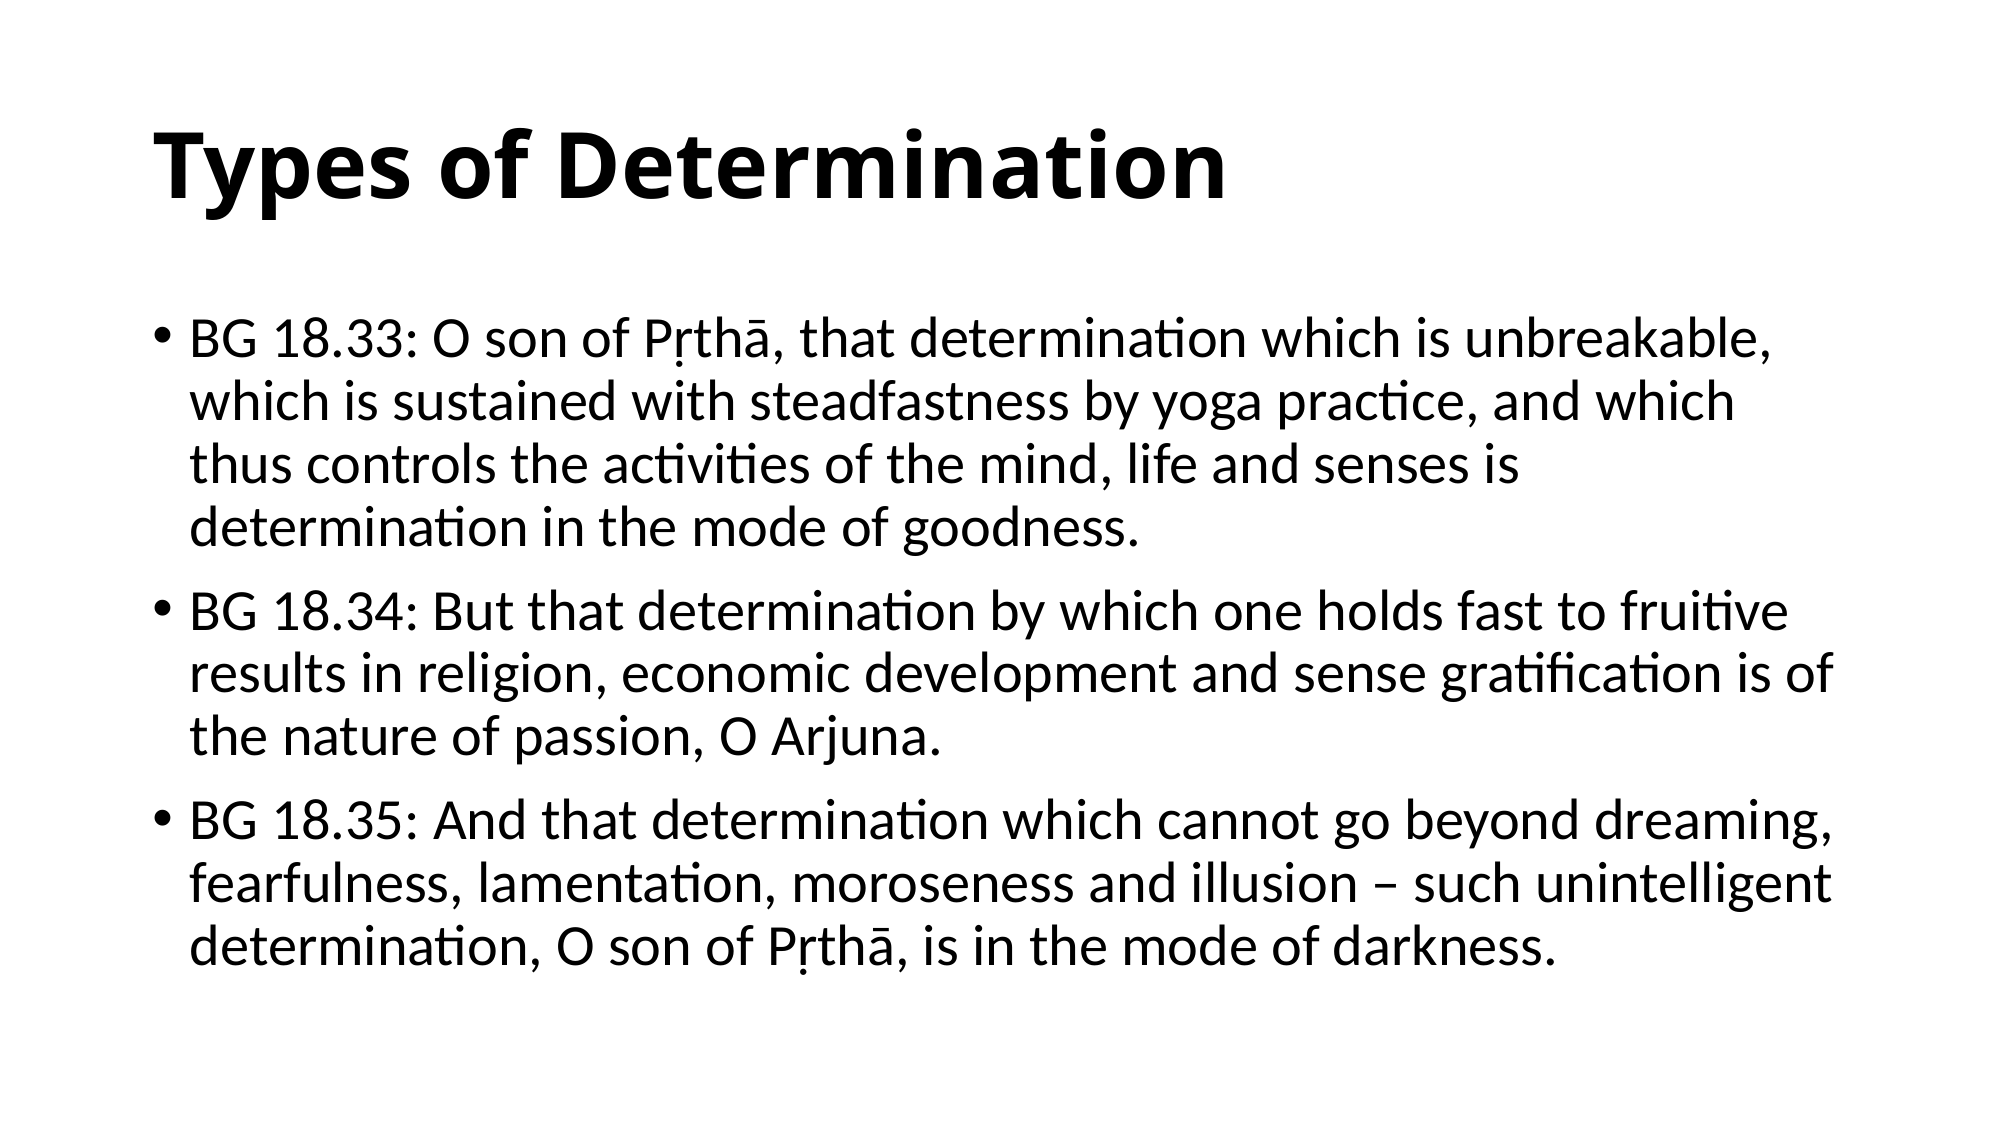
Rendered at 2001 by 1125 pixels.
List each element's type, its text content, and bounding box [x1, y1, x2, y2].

title Types of Determination [137, 59, 1863, 278]
list BG 18.33: O son of Pṛthā, that determination which is unbreakable, which is sustained with steadfastness by yoga practice, and which thus controls the activities of the mind, life and senses is determination in the mode of goodness. BG 18.34: But that determination by which one holds fast to fruitive results in religion, economic development and sense gratification is of the nature of passion, O Arjuna. BG 18.35: And that determination which cannot go beyond dreaming, fearfulness, lamentation, moroseness and illusion – such unintelligent determination, O son of Pṛthā, is in the mode of darkness. [137, 299, 1863, 1014]
